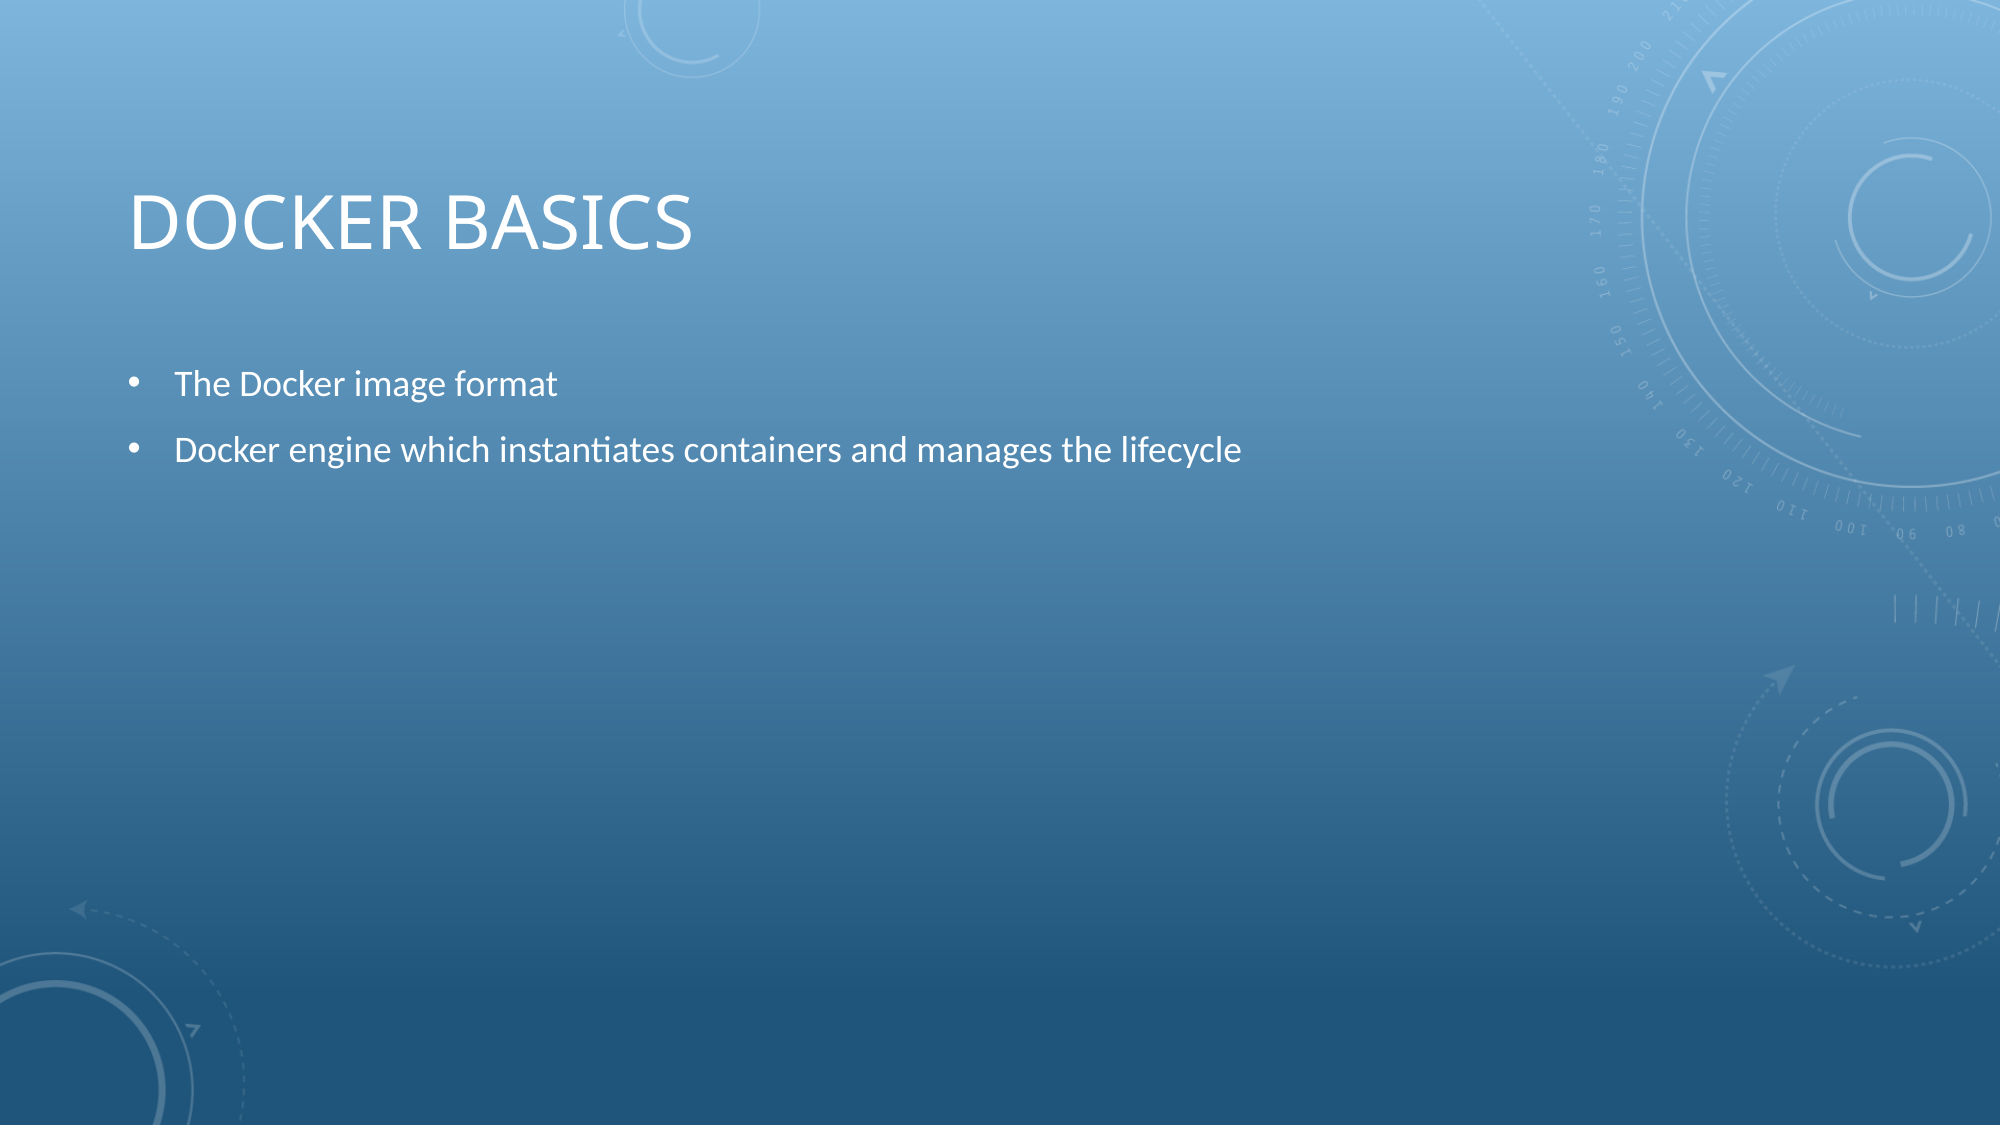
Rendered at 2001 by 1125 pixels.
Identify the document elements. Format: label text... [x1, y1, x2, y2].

list The Docker image format Docker engine which instantiates containers and manages the lifecycle [112, 351, 1775, 950]
picture [0, 0, 2000, 1125]
title Docker basics [112, 99, 1775, 339]
